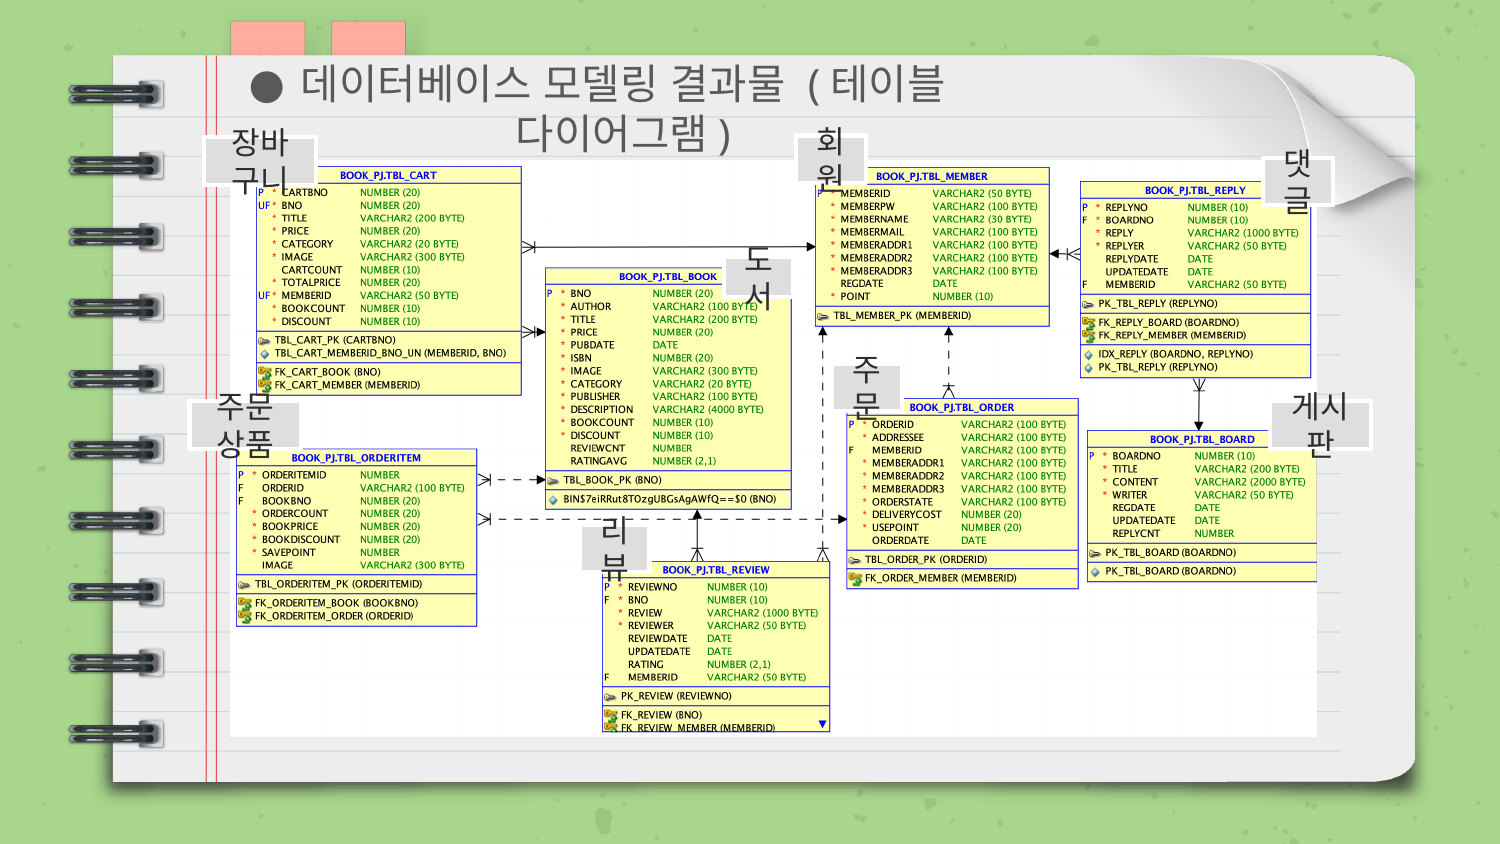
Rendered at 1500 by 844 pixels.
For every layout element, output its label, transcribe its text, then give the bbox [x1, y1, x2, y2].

text_box 장바구니 [202, 135, 318, 187]
text_box 게시판 [1322, 399, 1373, 451]
text_box 주문상품 [187, 399, 224, 451]
text_box 데이터베이스 모델링 결과물 (테이블 다이어그램) [170, 68, 1002, 113]
text_box 회원 [794, 133, 868, 159]
picture [63, 0, 1437, 822]
text_box 댓글 [1261, 156, 1335, 207]
